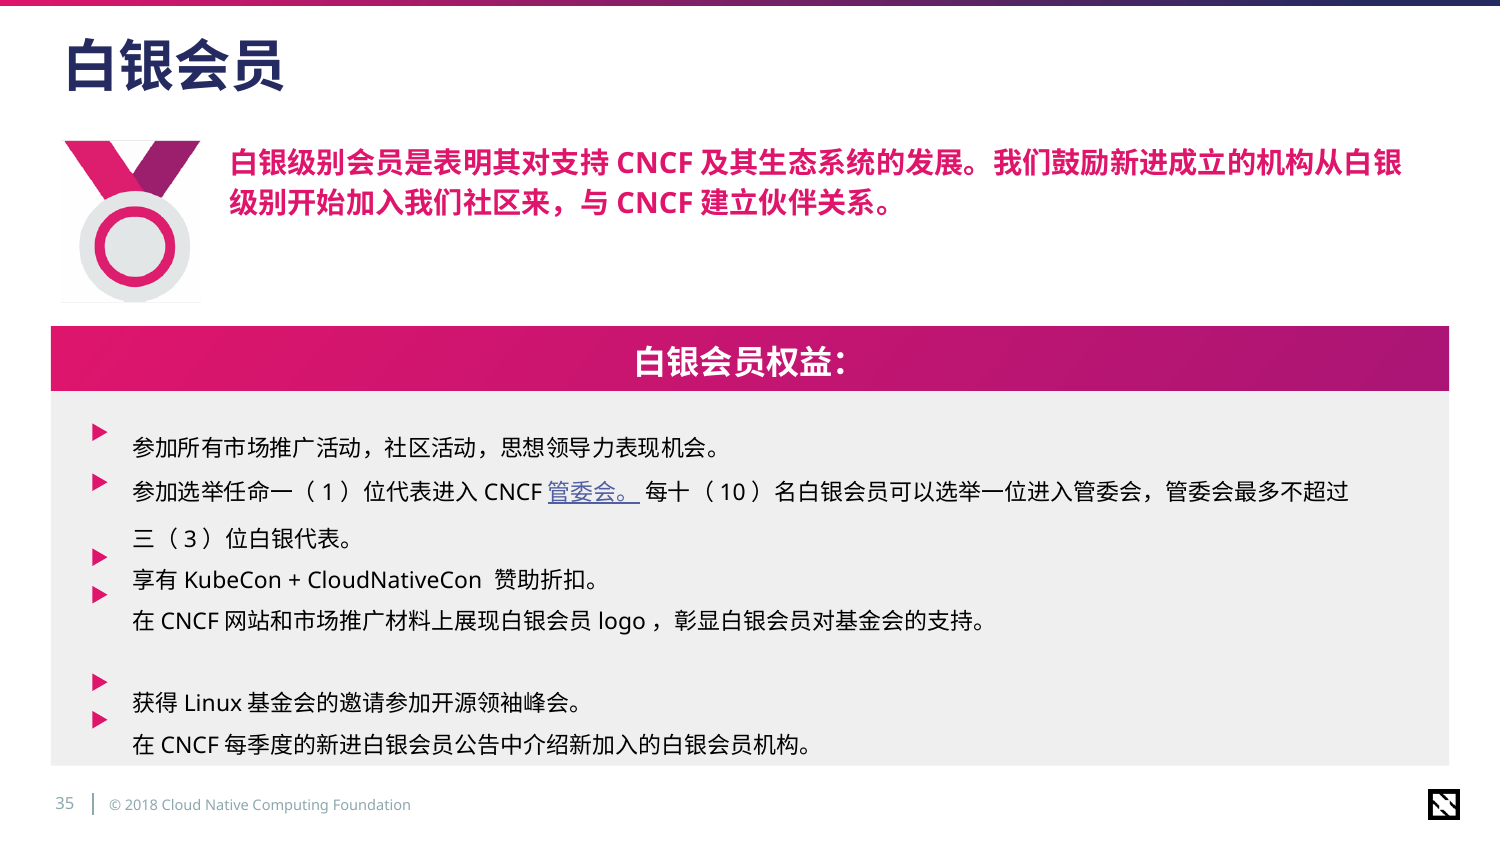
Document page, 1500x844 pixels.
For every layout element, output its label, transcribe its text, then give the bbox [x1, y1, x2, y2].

text_box 白银会员权益： [50, 326, 1450, 391]
title 白银会员 [42, 27, 1458, 101]
picture [1428, 789, 1460, 820]
text_box [92, 548, 108, 566]
text_box 白银级别会员是表明其对支持CNCF及其生态系统的发展。我们鼓励新进成立的机构从白银级别开始加入我们社区来，与CNCF建立伙伴关系。 [214, 123, 1421, 255]
text_box [92, 673, 108, 692]
text_box 参加所有市场推广活动，社区活动，思想领导力表现机会。 参加选举任命一（1）位代表进入CNCF管委会。 每十（10）名白银会员可以选举一位进入管委会，管委会最多不超过三（3）位白银代表。 享有KubeCon + CloudNativeCon 赞助折扣。 在CNCF网站和市场推广材料上展现白银会员logo，彰显白银会员对基金会的支持。 获得Linux基金会的邀请参加开源领袖峰会。 在CNCF每季度的新进白银会员公告中介绍新加入的白银会员机构。 [42, 412, 1385, 798]
text_box [92, 710, 108, 729]
text_box [92, 473, 108, 491]
text_box [92, 585, 108, 604]
text_box [92, 423, 108, 441]
picture [61, 136, 201, 309]
text_box [50, 391, 1450, 766]
